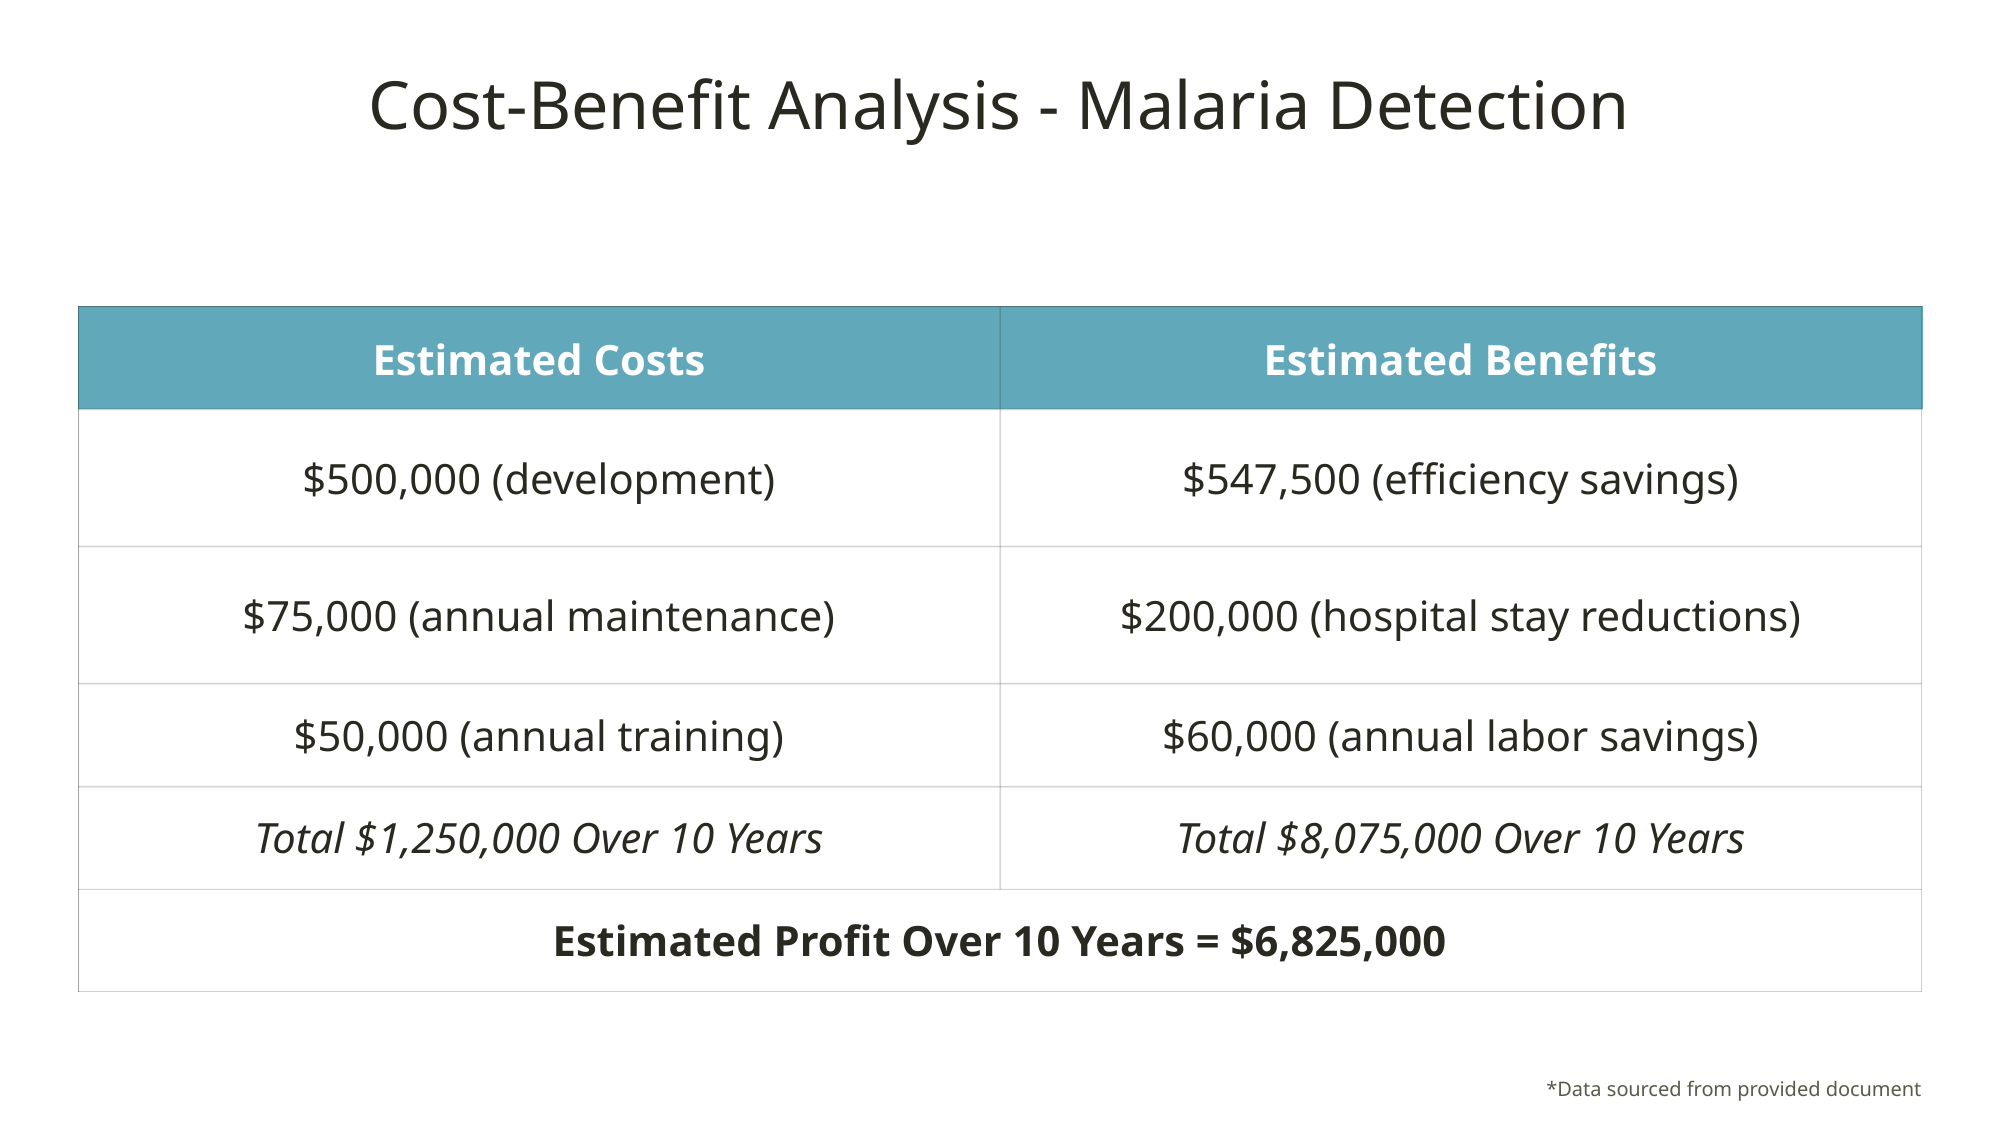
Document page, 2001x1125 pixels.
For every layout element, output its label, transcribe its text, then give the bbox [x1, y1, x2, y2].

text_box Cost-Benefit Analysis - Malaria Detection [0, 59, 2000, 144]
picture [77, 306, 1924, 993]
text_box *Data sourced from provided document [0, 1072, 1922, 1101]
